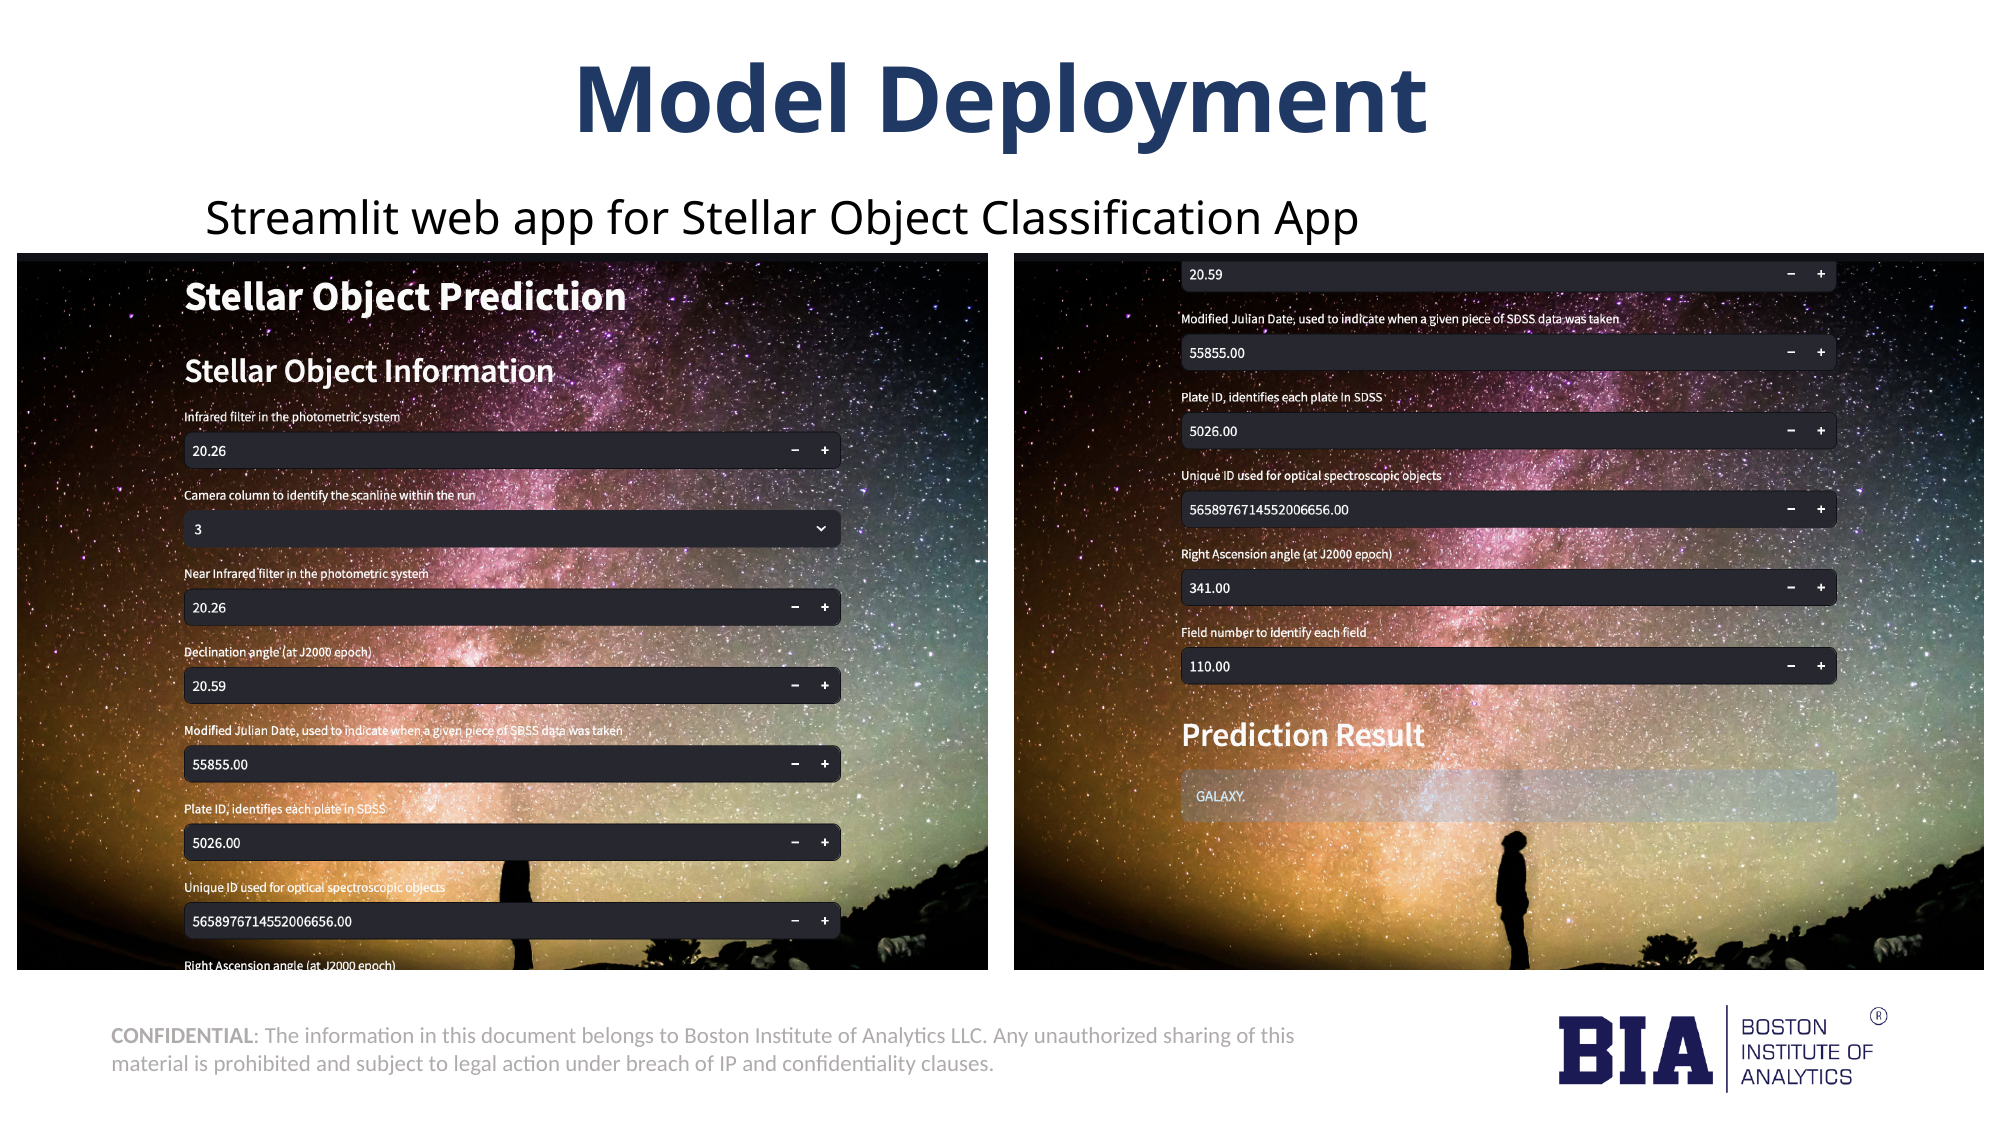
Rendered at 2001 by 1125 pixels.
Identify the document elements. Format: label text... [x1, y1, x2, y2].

picture [1013, 253, 1985, 970]
text_box Streamlit web app for Stellar Object Classification App [197, 181, 1879, 251]
text_box Model Deployment [152, 52, 1848, 152]
picture [1557, 1003, 1889, 1094]
picture [17, 253, 989, 970]
